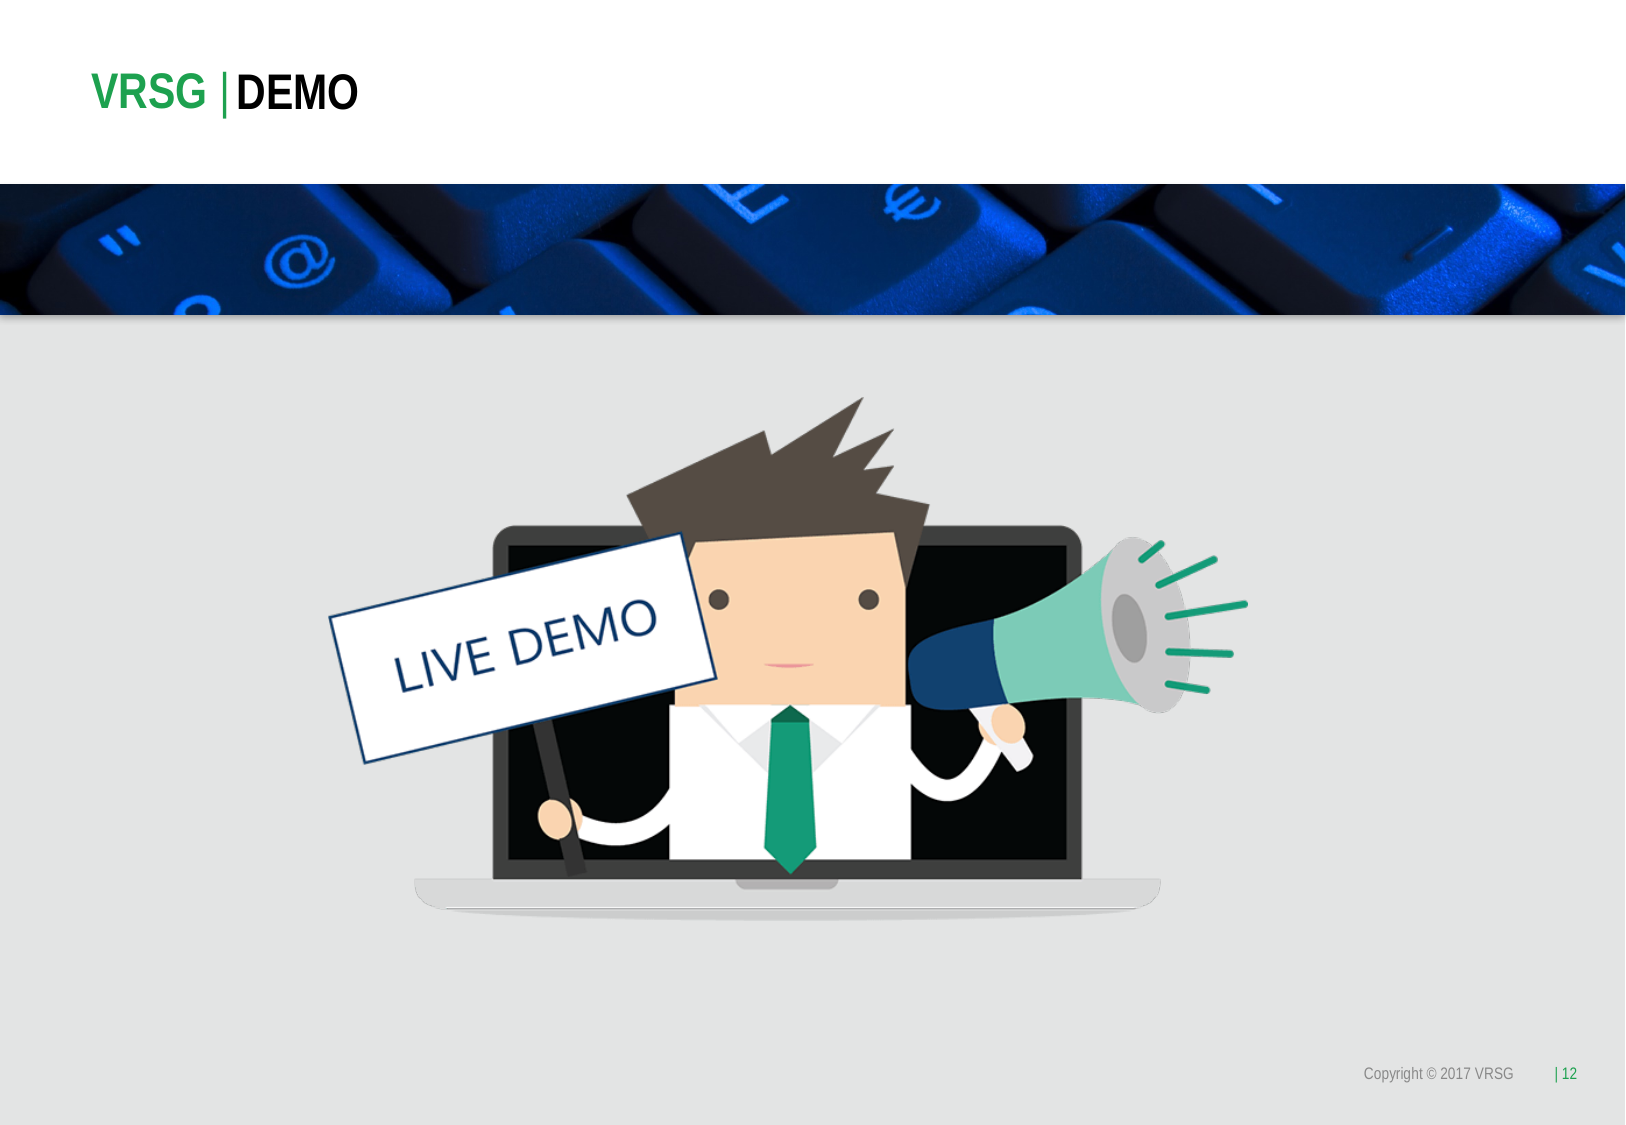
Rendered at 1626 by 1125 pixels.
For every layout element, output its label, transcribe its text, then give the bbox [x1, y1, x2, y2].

picture [327, 396, 1248, 921]
title DEMO [236, 59, 1557, 181]
slide_number | 12 [1539, 1042, 1611, 1103]
picture [0, 184, 1625, 315]
footer Copyright © 2017 VRSG [91, 1042, 1534, 1103]
